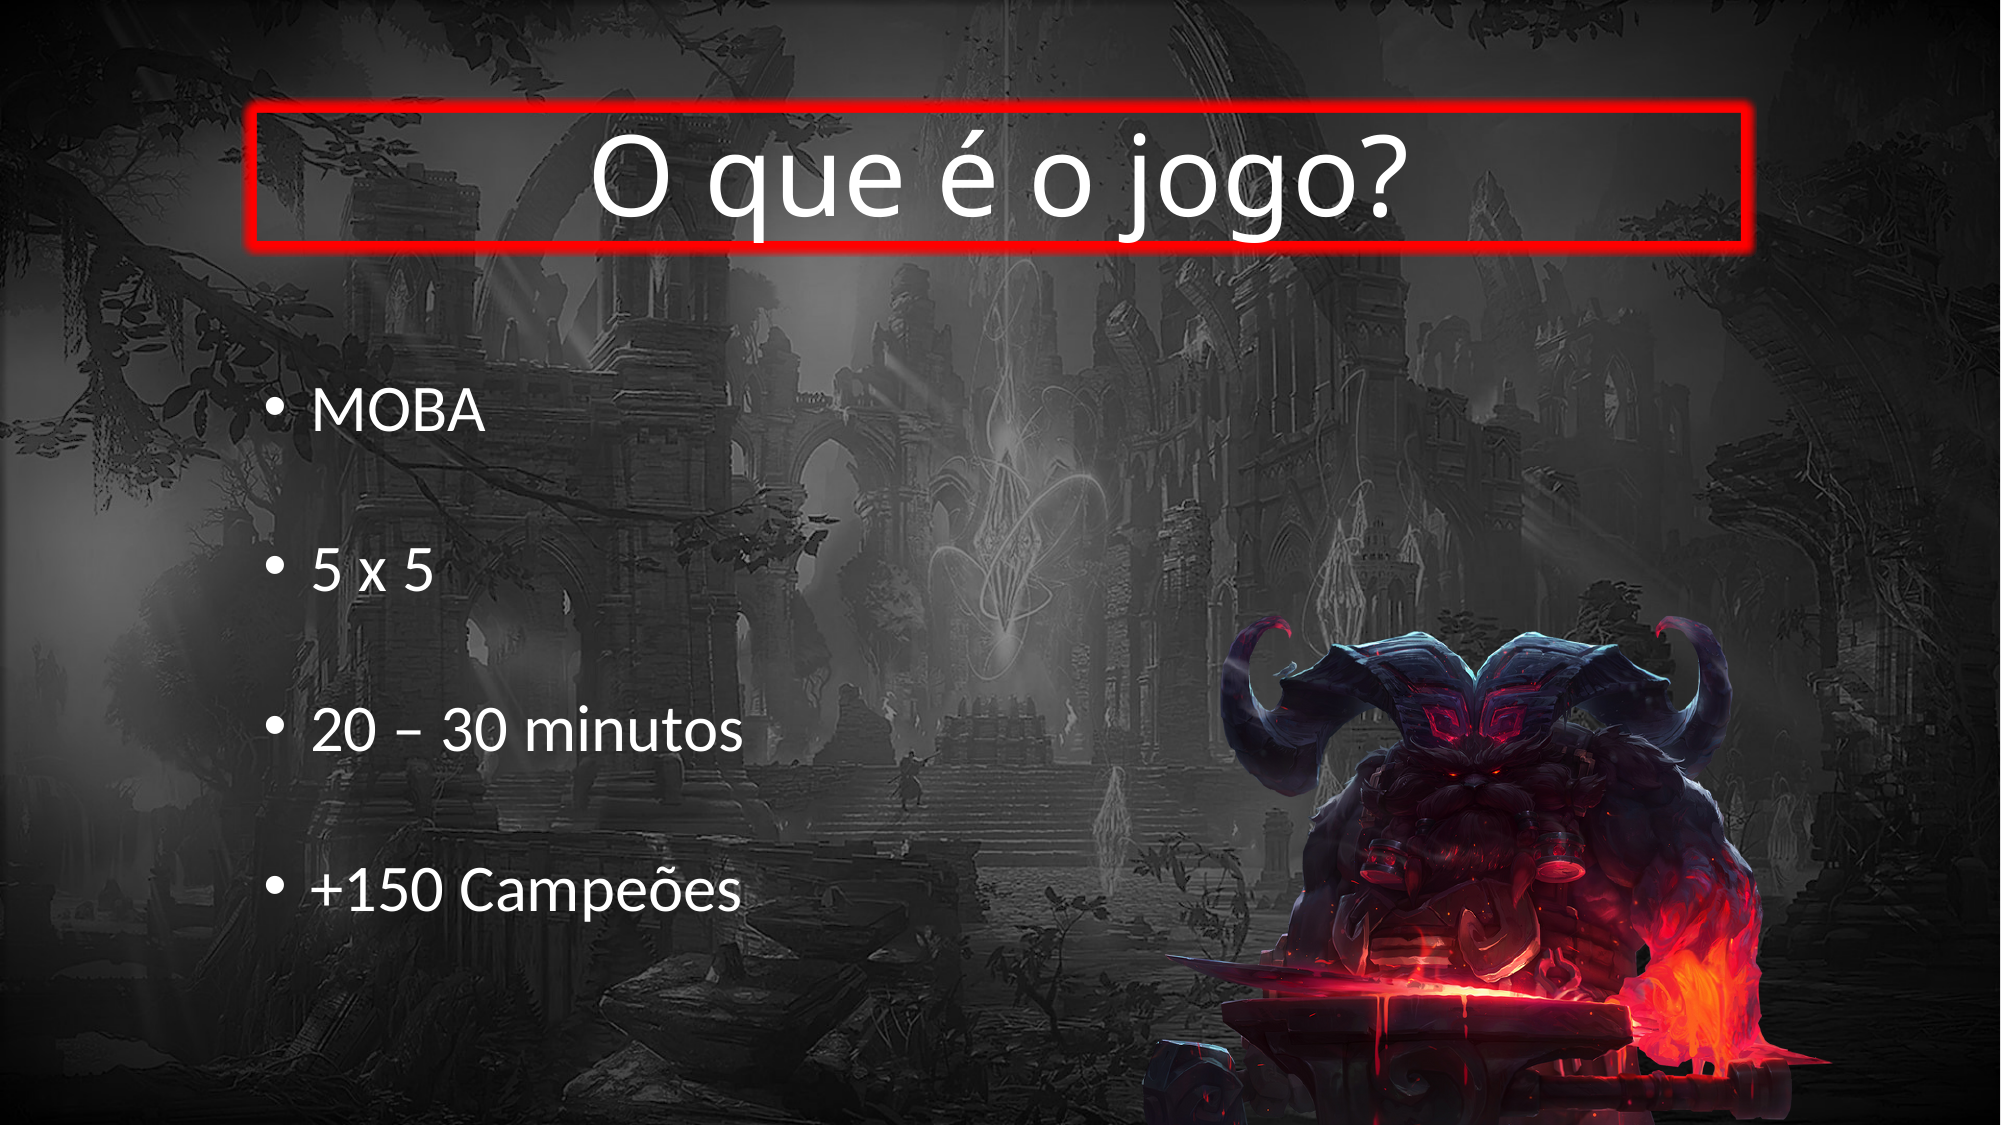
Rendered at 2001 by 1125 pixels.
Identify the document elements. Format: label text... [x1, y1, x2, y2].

text_box O que é o jogo? [261, 117, 1740, 240]
picture [0, 0, 2001, 1125]
text_box MOBA 5 x 5 20 – 30 minutos +150 Campeões [248, 357, 835, 977]
